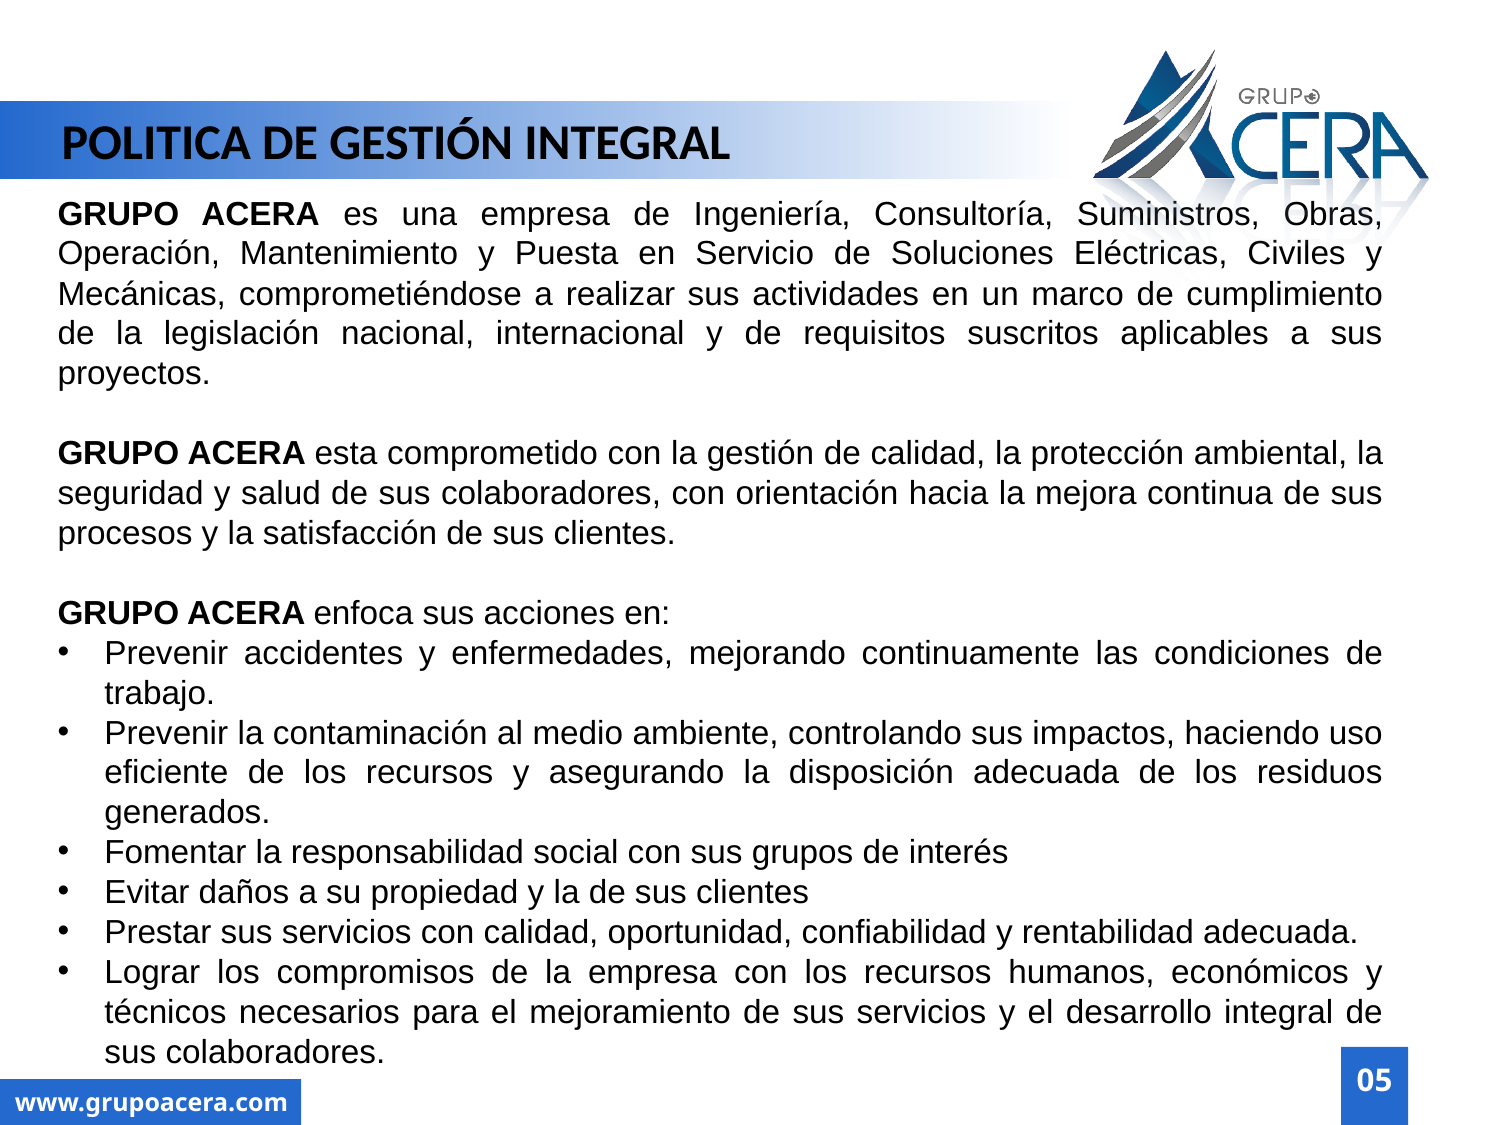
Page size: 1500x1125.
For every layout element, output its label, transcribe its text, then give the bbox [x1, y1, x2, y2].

picture [0, 101, 1071, 180]
picture [1092, 49, 1430, 308]
text_box GRUPO ACERA es una empresa de Ingeniería, Consultoría, Suministros, Obras, Operación, Mantenimiento y Puesta en Servicio de Soluciones Eléctricas, Civiles y Mecánicas, comprometiéndose a realizar sus actividades en un marco de cumplimiento de la legislación nacional, internacional y de requisitos suscritos aplicables a sus proyectos. GRUPO ACERA esta comprometido con la gestión de calidad, la protección ambiental, la seguridad y salud de sus colaboradores, con orientación hacia la mejora continua de sus procesos y la satisfacción de sus clientes. GRUPO ACERA enfoca sus acciones en: Prevenir accidentes y enfermedades, mejorando continuamente las condiciones de trabajo. Prevenir la contaminación al medio ambiente, controlando sus impactos, haciendo uso eficiente de los recursos y asegurando la disposición adecuada de los residuos generados. Fomentar la responsabilidad social con sus grupos de interés Evitar daños a su propiedad y la de sus clientes Prestar sus servicios con calidad, oportunidad, confiabilidad y rentabilidad adecuada. Lograr los compromisos de la empresa con los recursos humanos, económicos y técnicos necesarios para el mejoramiento de sus servicios y el desarrollo integral de sus colaboradores. [42, 184, 1400, 1078]
text_box www.grupoacera.com [0, 1079, 313, 1124]
text_box [1339, 1045, 1410, 1125]
text_box 05 [1341, 1052, 1408, 1105]
